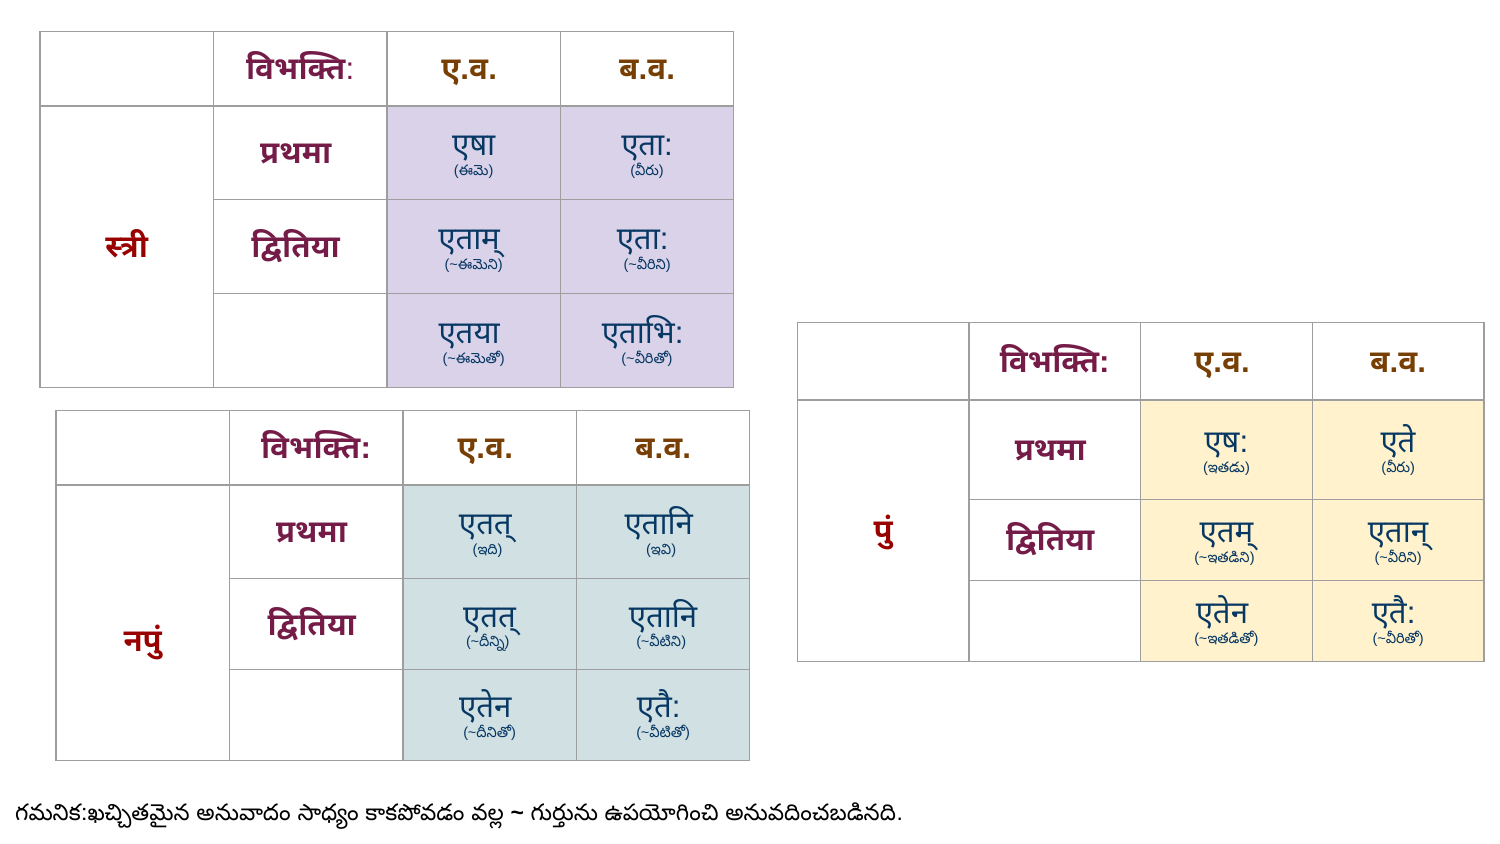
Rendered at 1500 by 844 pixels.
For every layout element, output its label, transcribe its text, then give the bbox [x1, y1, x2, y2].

table_header [57, 411, 229, 484]
table_cell एष: (ఇతడు) [1141, 401, 1312, 499]
table_cell स्त्री [41, 107, 213, 387]
table_cell एताम् (~ఈమెని) [388, 200, 560, 293]
table_header ब.व. [577, 411, 749, 484]
table_cell प्रथमा [230, 486, 402, 578]
table_header [798, 323, 968, 399]
table_cell प्रथमा [970, 401, 1140, 499]
table_cell एतै: (~వీరితో) [1313, 581, 1483, 661]
table_cell एते (వీరు) [1313, 401, 1483, 499]
table_header ब.व. [1313, 323, 1483, 399]
table_cell प्रथमा [214, 107, 386, 199]
table_cell एतानि (ఇవి) [577, 486, 749, 578]
text_box గమనిక:ఖచ్చితమైన అనువాదం సాధ్యం కాకపోవడం వల్ల ~ గుర్తును ఉపయోగించి అనువదించబడినది. [0, 783, 1082, 839]
table_cell एतत् (~దీన్ని) [404, 579, 576, 669]
table_cell एतम् (~ఇతడిని) [1141, 500, 1312, 580]
table_cell एतत् (ఇది) [404, 486, 576, 578]
table_cell एता: (~వీరిని) [561, 200, 733, 293]
table_header ब.व. [561, 32, 733, 105]
table_cell द्वितिया [214, 200, 386, 293]
table_cell नपुं [57, 486, 229, 760]
table_cell पुं [798, 401, 968, 661]
table_header ए.व. [404, 411, 576, 484]
table_header विभक्ति: [214, 32, 386, 105]
table_header विभक्ति: [230, 411, 402, 484]
table_cell [214, 294, 386, 387]
table_cell द्वितिया [970, 500, 1140, 580]
table_cell द्वितिया [230, 579, 402, 669]
table_cell [970, 581, 1140, 661]
table_cell एतै: (~వీటితో) [577, 670, 749, 760]
table_cell एषा (ఈమె) [388, 107, 560, 199]
table_cell एतेन (~దీనితో) [404, 670, 576, 760]
table_header विभक्ति: [970, 323, 1140, 399]
table_cell एतानि (~వీటిని) [577, 579, 749, 669]
table_header [41, 32, 213, 105]
table_cell [230, 670, 402, 760]
table_cell एतया (~ఈమెతో) [388, 294, 560, 387]
table_header ए.व. [388, 32, 560, 105]
table_cell एताभि: (~వీరితో) [561, 294, 733, 387]
table_cell एतेन (~ఇతడితో) [1141, 581, 1312, 661]
table_cell एतान् (~వీరిని) [1313, 500, 1483, 580]
table_header ए.व. [1141, 323, 1312, 399]
table_cell एता: (వీరు) [561, 107, 733, 199]
